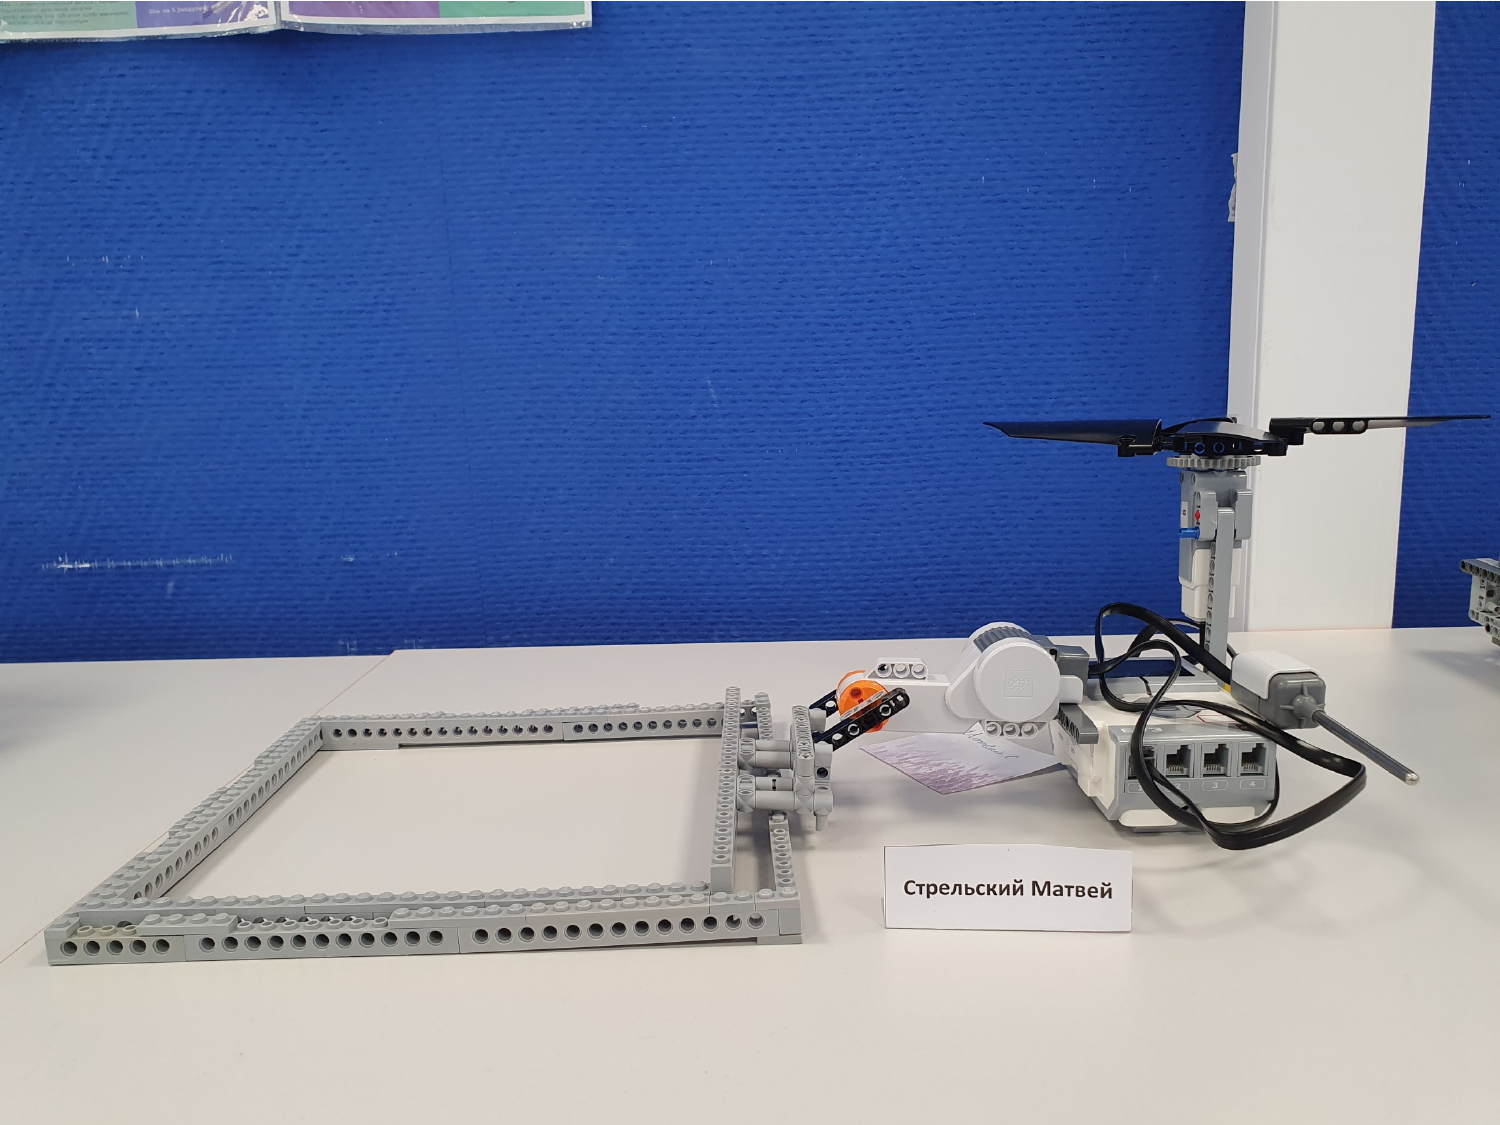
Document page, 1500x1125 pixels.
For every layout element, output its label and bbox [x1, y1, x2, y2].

list [0, 1, 1500, 1125]
